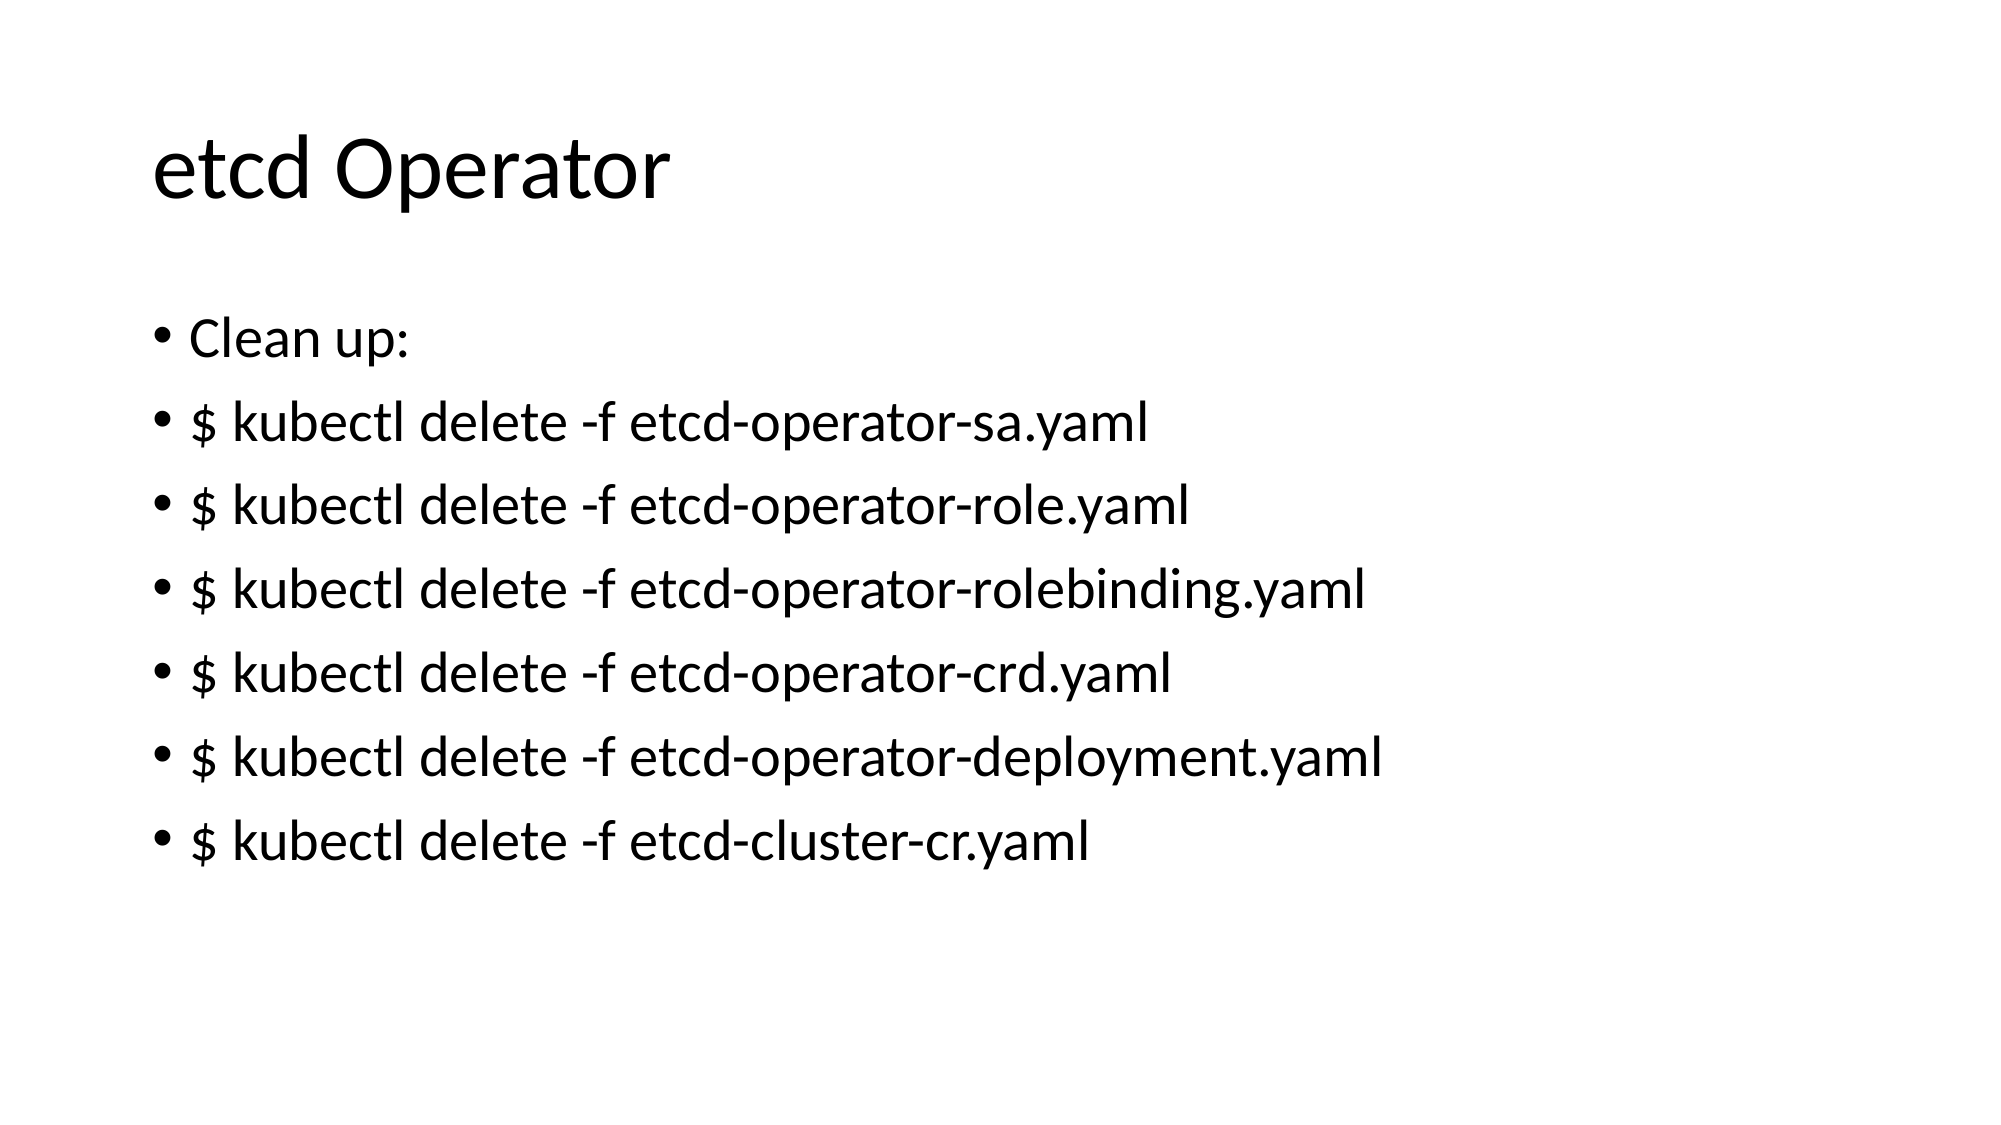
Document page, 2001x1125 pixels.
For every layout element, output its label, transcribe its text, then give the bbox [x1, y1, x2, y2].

title etcd Operator [137, 59, 1863, 278]
list Clean up: $ kubectl delete -f etcd-operator-sa.yaml $ kubectl delete -f etcd-operator-role.yaml $ kubectl delete -f etcd-operator-rolebinding.yaml $ kubectl delete -f etcd-operator-crd.yaml $ kubectl delete -f etcd-operator-deployment.yaml $ kubectl delete -f etcd-cluster-cr.yaml [137, 299, 1863, 1014]
